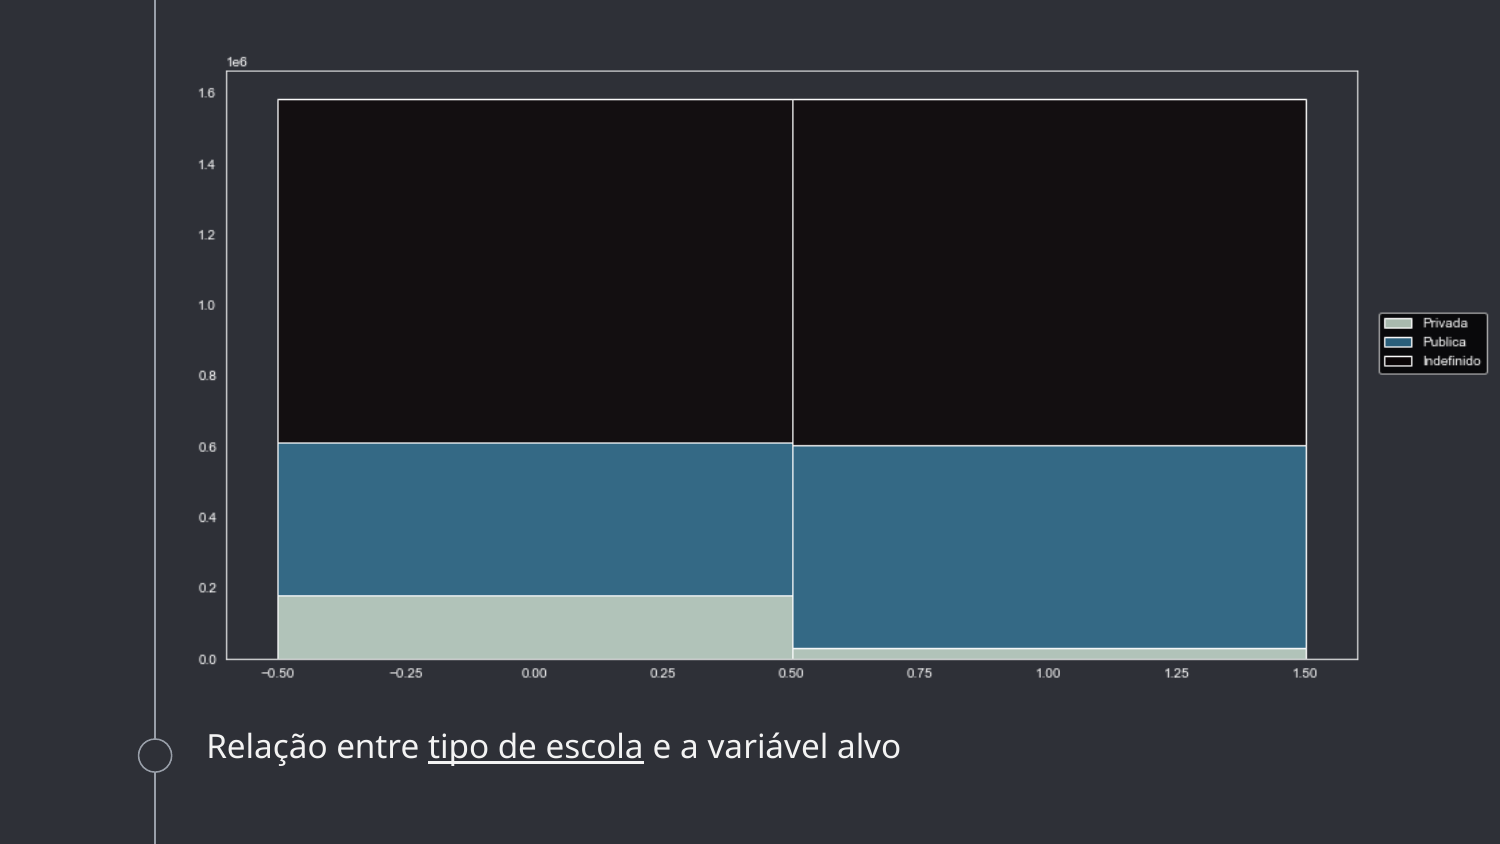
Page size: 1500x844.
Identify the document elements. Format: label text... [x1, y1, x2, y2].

list Relação entre tipo de escola e a variável alvo [191, 710, 1425, 782]
picture [190, 48, 1491, 690]
